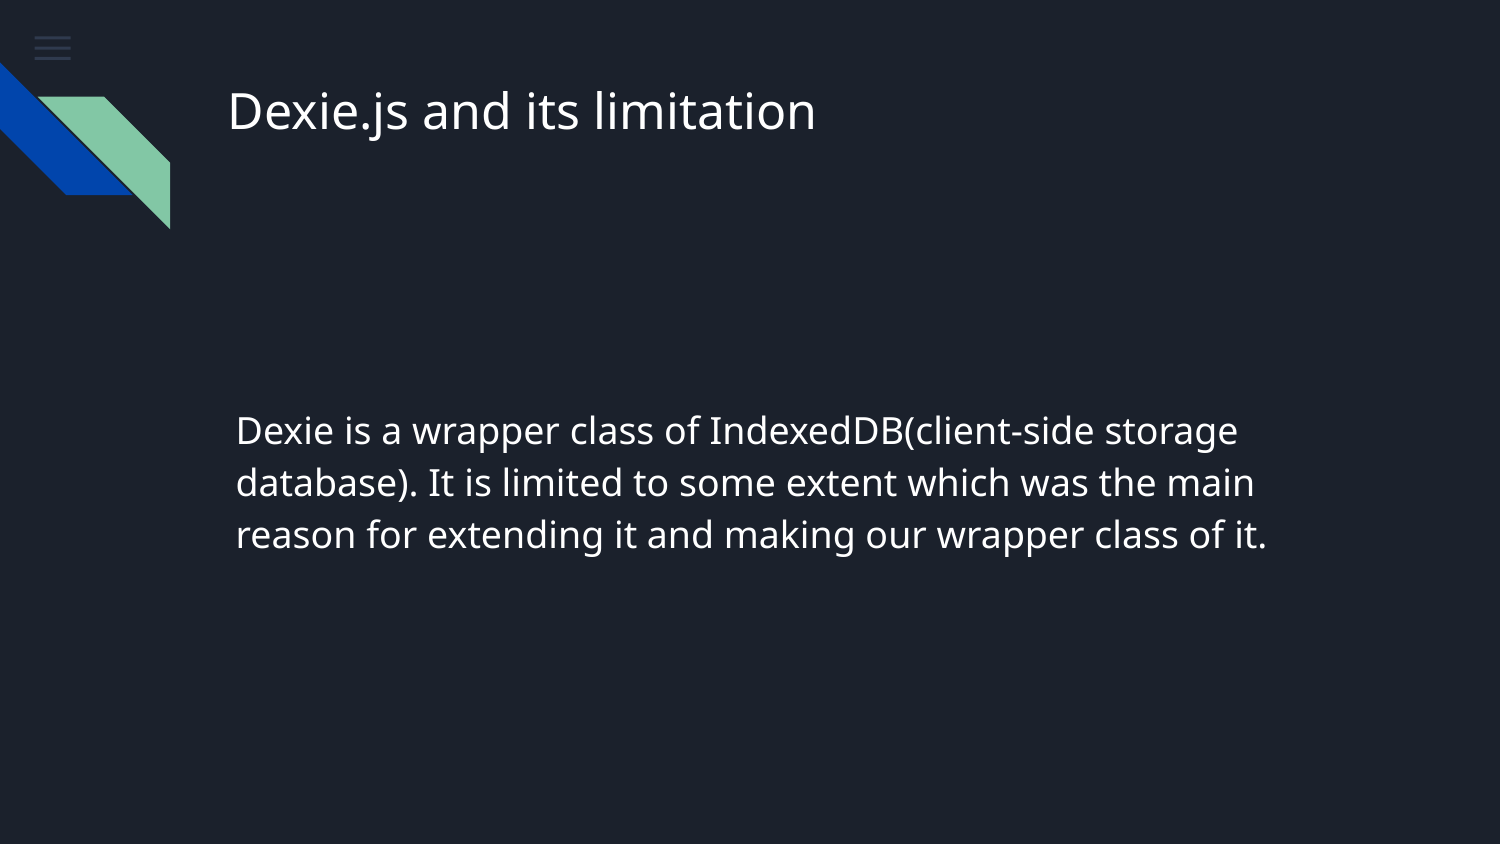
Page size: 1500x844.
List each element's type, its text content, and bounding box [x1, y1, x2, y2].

title Dexie.js and its limitation [212, 64, 1368, 215]
list Dexie is a wrapper class of IndexedDB(client-side storage database). It is limited to some extent which was the main reason for extending it and making our wrapper class of it. [220, 385, 1383, 616]
